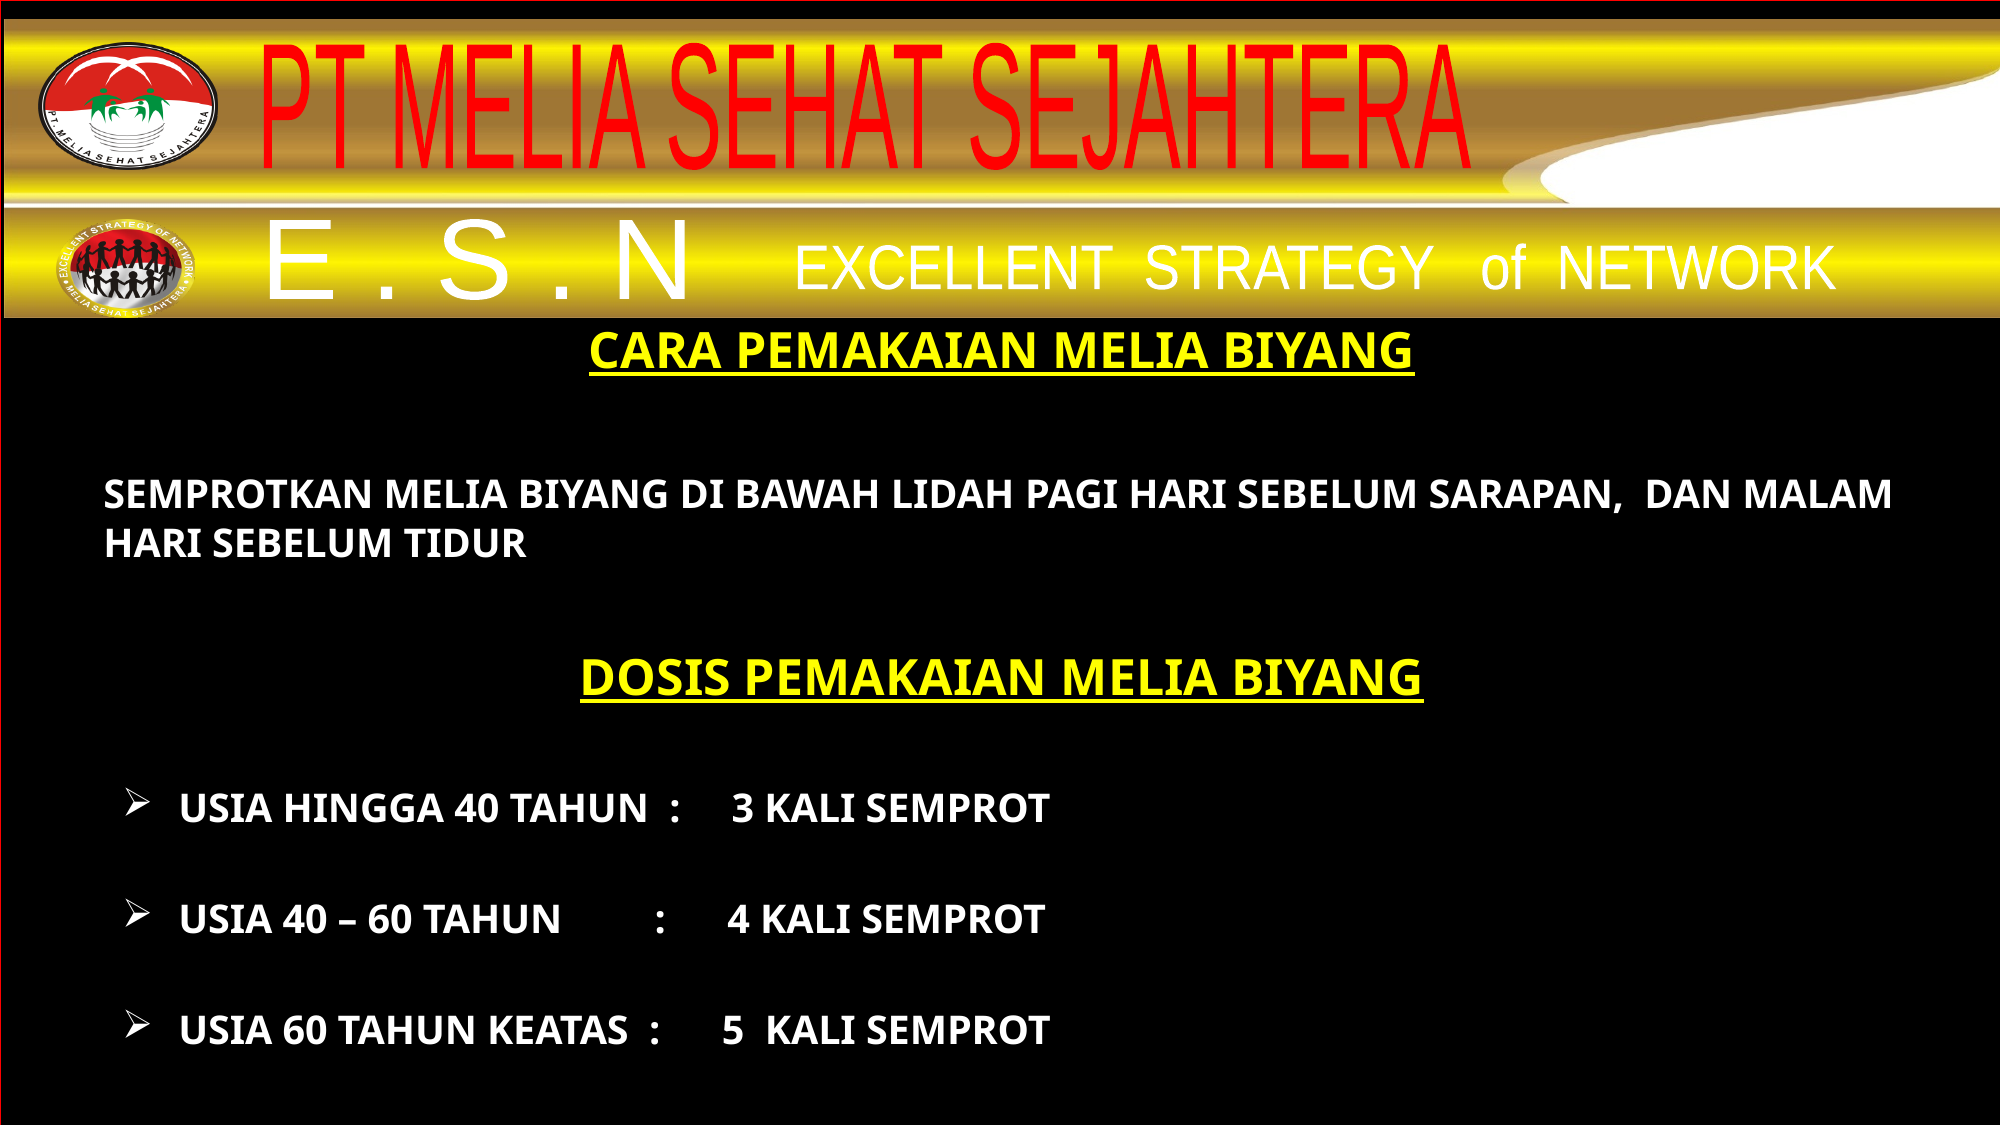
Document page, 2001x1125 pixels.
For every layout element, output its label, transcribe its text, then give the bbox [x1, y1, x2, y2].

text_box [0, 0, 2000, 1125]
text_box CARA PEMAKAIAN MELIA BIYANG SEMPROTKAN MELIA BIYANG DI BAWAH LIDAH PAGI HARI SEBELUM SARAPAN, DAN MALAM HARI SEBELUM TIDUR DOSIS PEMAKAIAN MELIA BIYANG USIA HINGGA 40 TAHUN : 3 KALI SEMPROT USIA 40 – 60 TAHUN : 4 KALI SEMPROT USIA 60 TAHUN KEATAS : 5 KALI SEMPROT [32, 318, 1972, 1120]
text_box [3, 19, 2000, 318]
